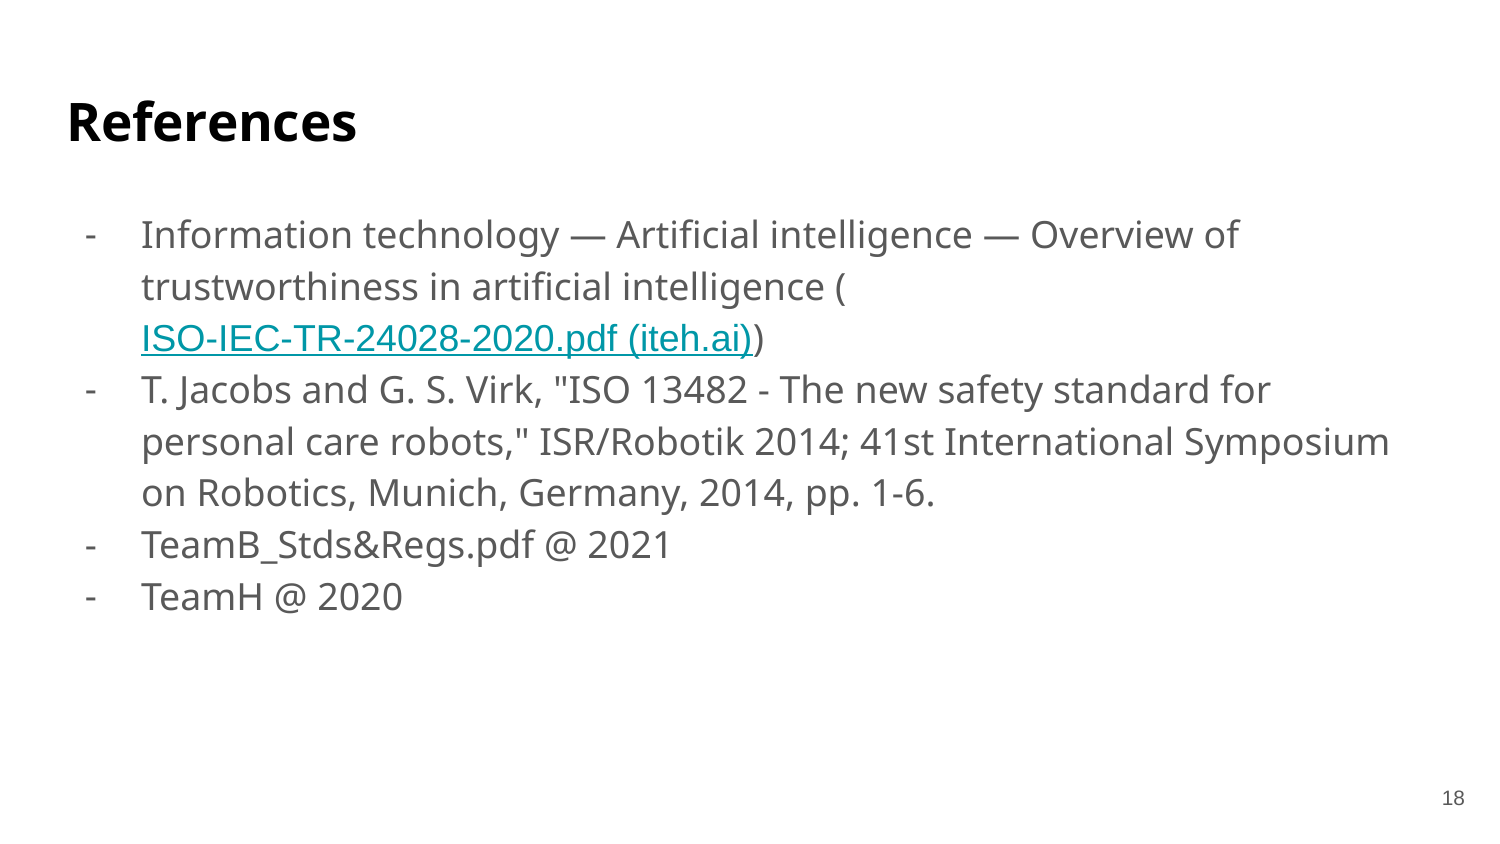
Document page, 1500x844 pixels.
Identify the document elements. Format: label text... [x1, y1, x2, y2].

list Information technology — Artificial intelligence — Overview of trustworthiness in artificial intelligence (ISO-IEC-TR-24028-2020.pdf (iteh.ai)) T. Jacobs and G. S. Virk, "ISO 13482 - The new safety standard for personal care robots," ISR/Robotik 2014; 41st International Symposium on Robotics, Munich, Germany, 2014, pp. 1-6. TeamB_Stds&Regs.pdf @ 2021 TeamH @ 2020 [51, 189, 1449, 694]
title References [51, 72, 1449, 167]
slide_number ‹#› [1389, 764, 1480, 830]
